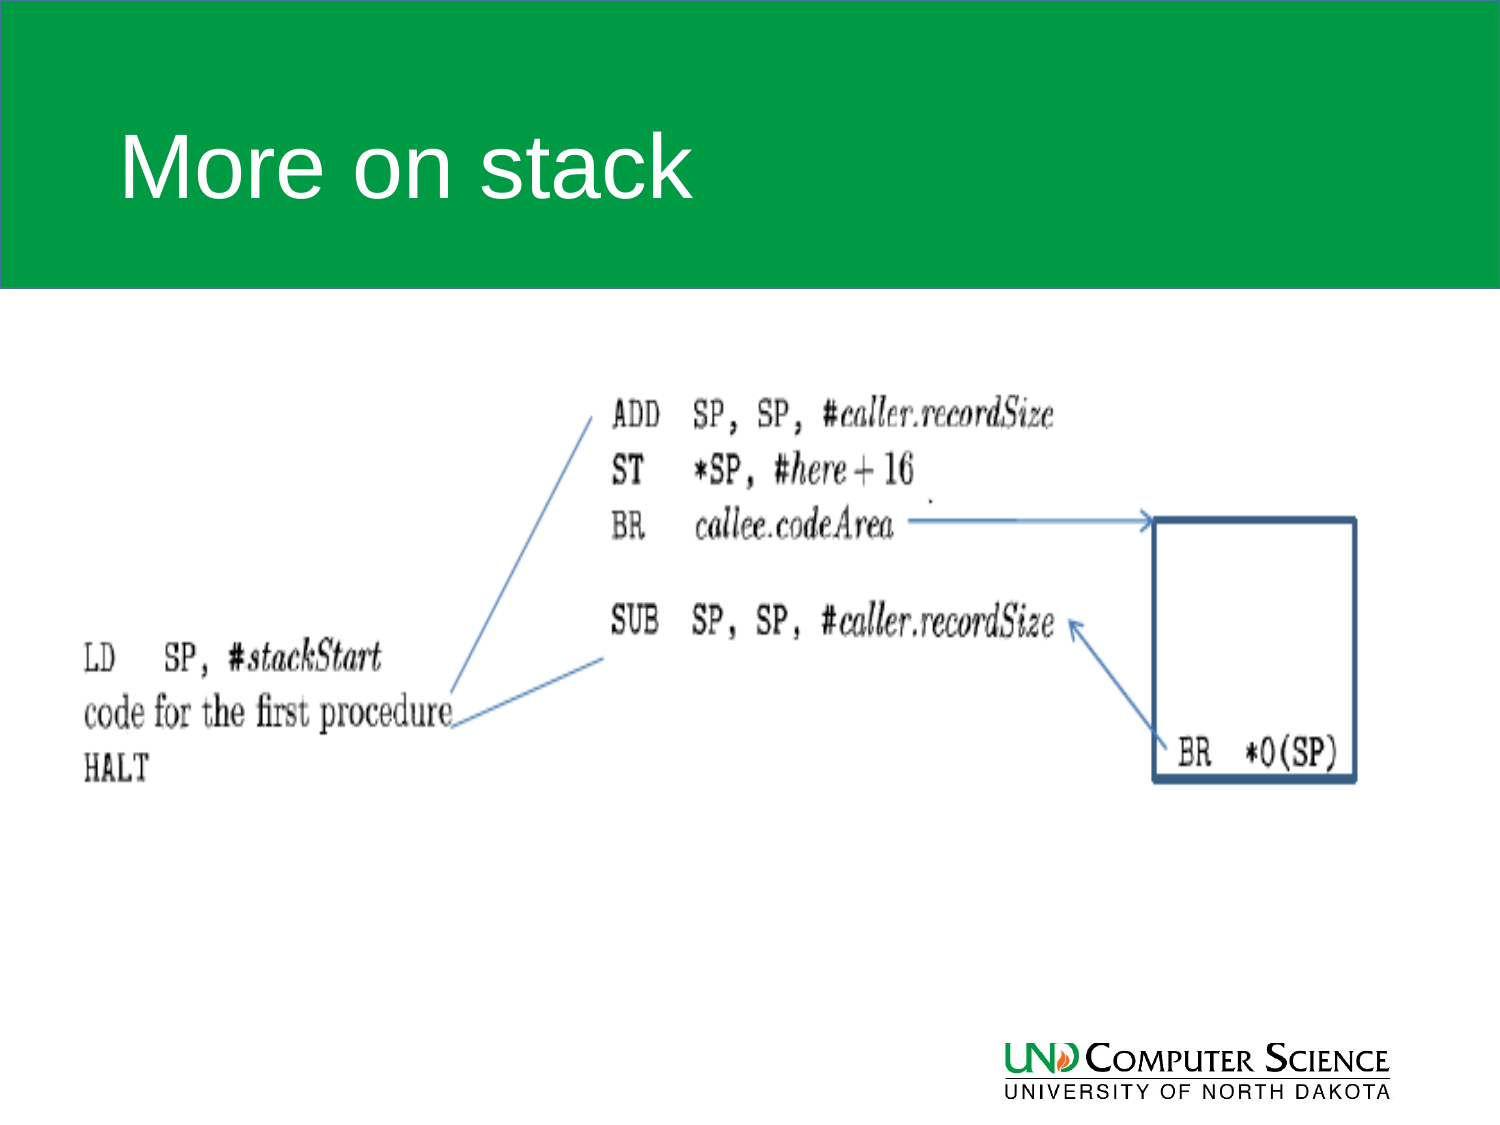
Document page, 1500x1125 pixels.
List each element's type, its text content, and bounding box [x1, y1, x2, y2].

picture [999, 1043, 1397, 1104]
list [64, 309, 1417, 1043]
title More on stack [103, 59, 1397, 278]
